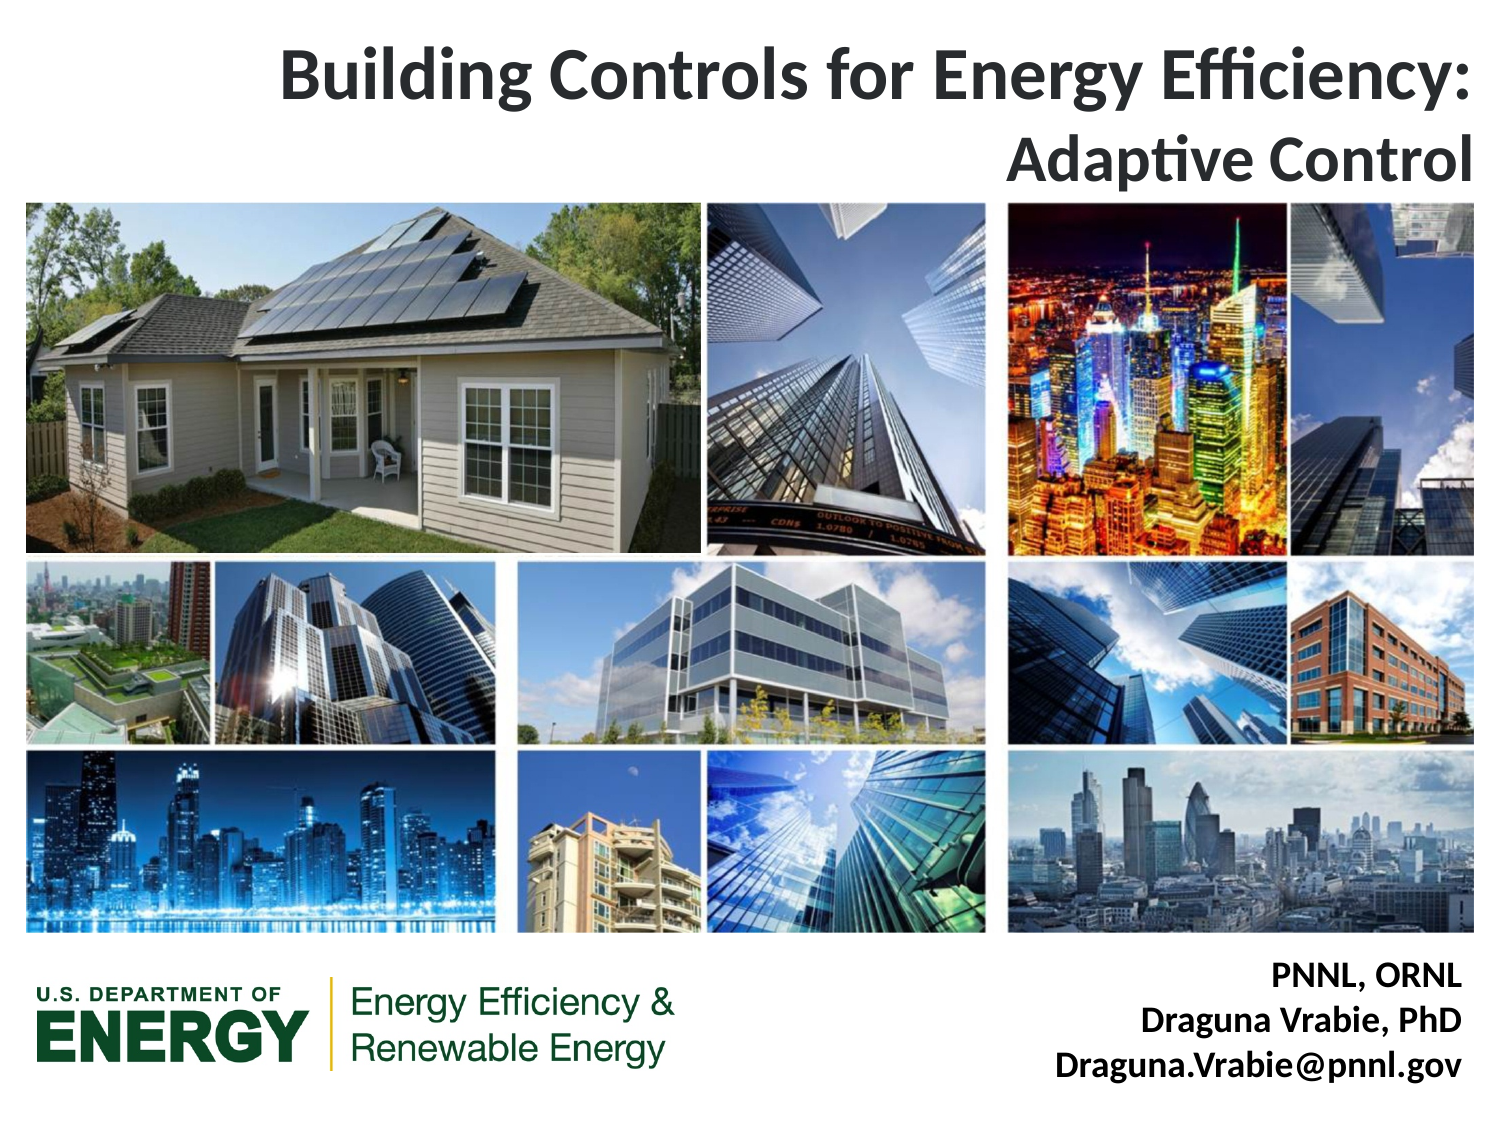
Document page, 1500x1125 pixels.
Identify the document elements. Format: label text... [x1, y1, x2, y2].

picture [26, 202, 1474, 933]
text_box [88, 338, 239, 489]
list Building Controls for Energy Efficiency: Adaptive Control [24, 24, 1475, 175]
list PNNL, ORNL Draguna Vrabie, PhD Draguna.Vrabie@pnnl.gov [774, 950, 1463, 1100]
picture [37, 977, 675, 1071]
